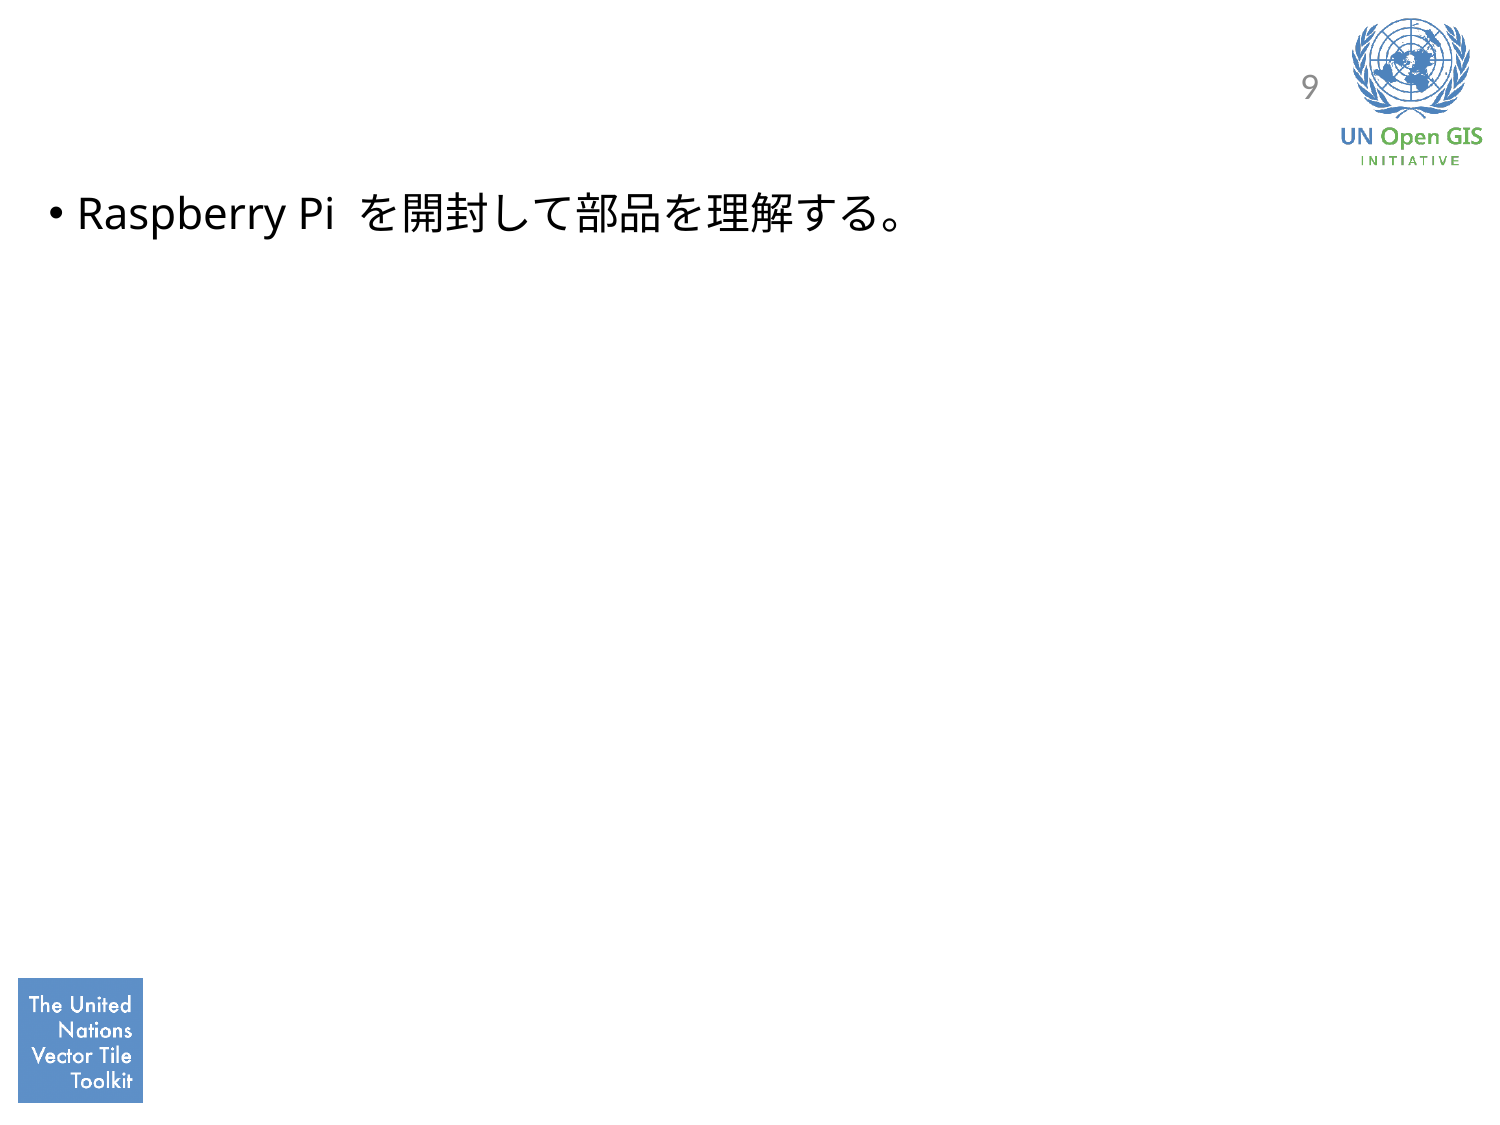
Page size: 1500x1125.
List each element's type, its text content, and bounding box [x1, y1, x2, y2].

picture [1319, 0, 1500, 184]
list Raspberry Pi を開封して部品を理解する。 [33, 183, 1397, 1014]
slide_number 9 [1240, 54, 1335, 115]
picture [18, 978, 143, 1103]
